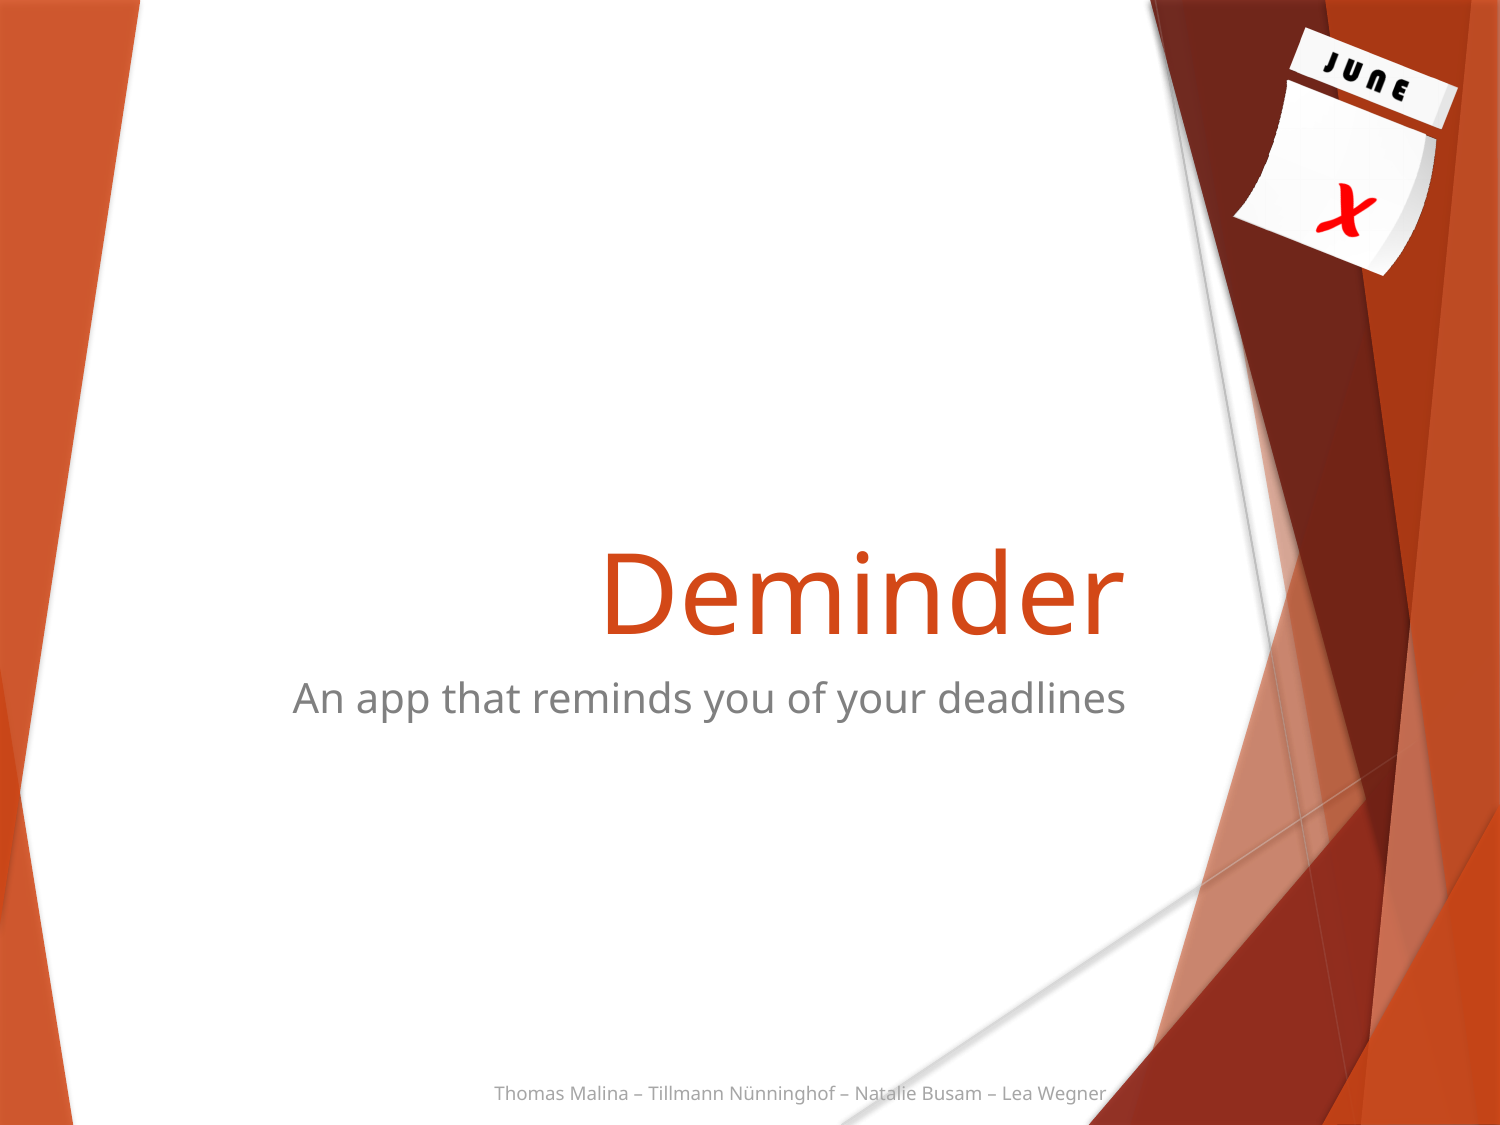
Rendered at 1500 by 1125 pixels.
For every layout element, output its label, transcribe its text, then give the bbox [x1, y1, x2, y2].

text_box An app that reminds you of your deadlines [185, 664, 1142, 845]
text_box Deminder [185, 394, 1142, 664]
picture [1232, 28, 1472, 281]
text_box Thomas Malina – Tillmann Nünninghof – Natalie Busam – Lea Wegner [84, 1063, 1126, 1123]
